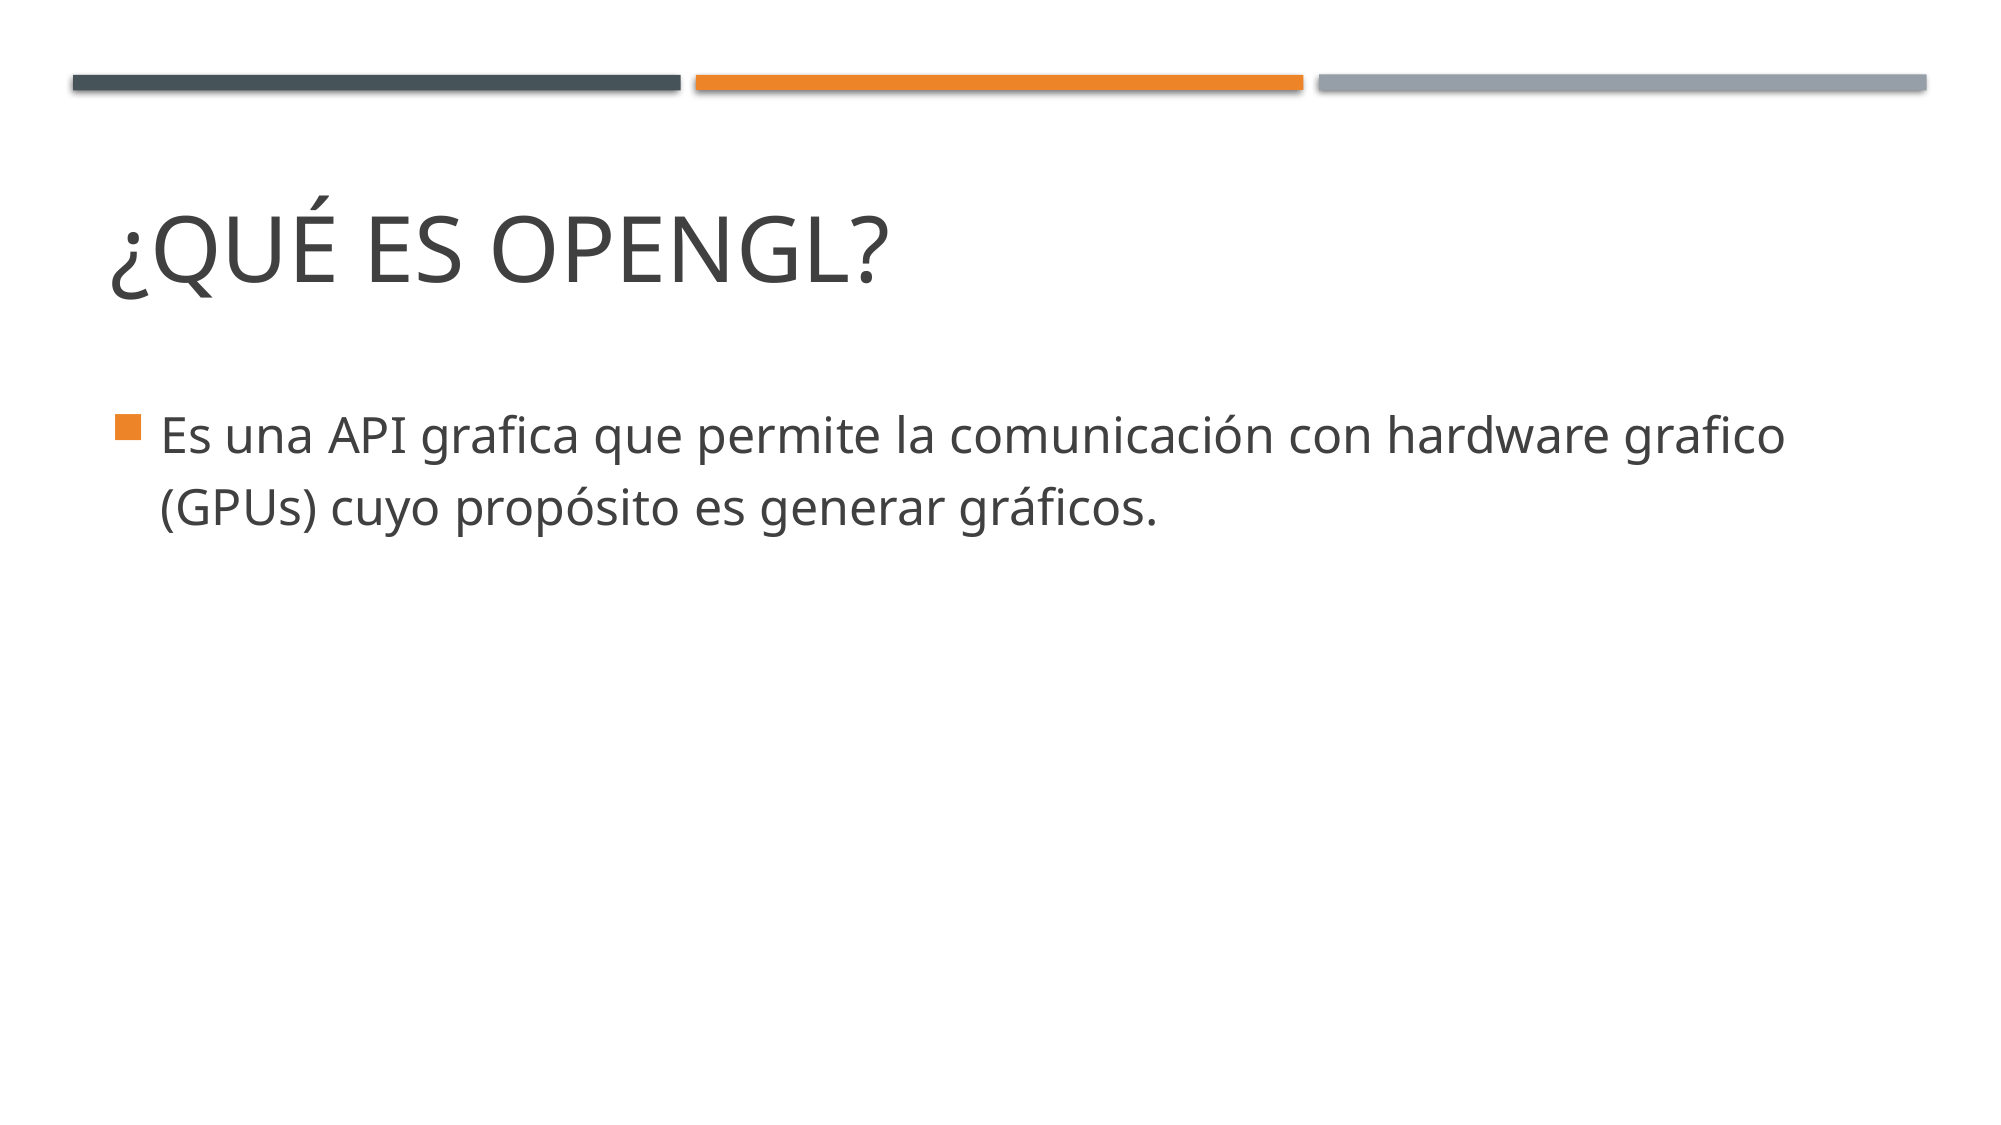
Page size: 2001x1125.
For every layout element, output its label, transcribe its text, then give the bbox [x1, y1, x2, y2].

list Es una API grafica que permite la comunicación con hardware grafico (GPUs) cuyo propósito es generar gráficos. [95, 383, 1905, 579]
title ¿Qué ES Opengl? [95, 115, 1905, 311]
